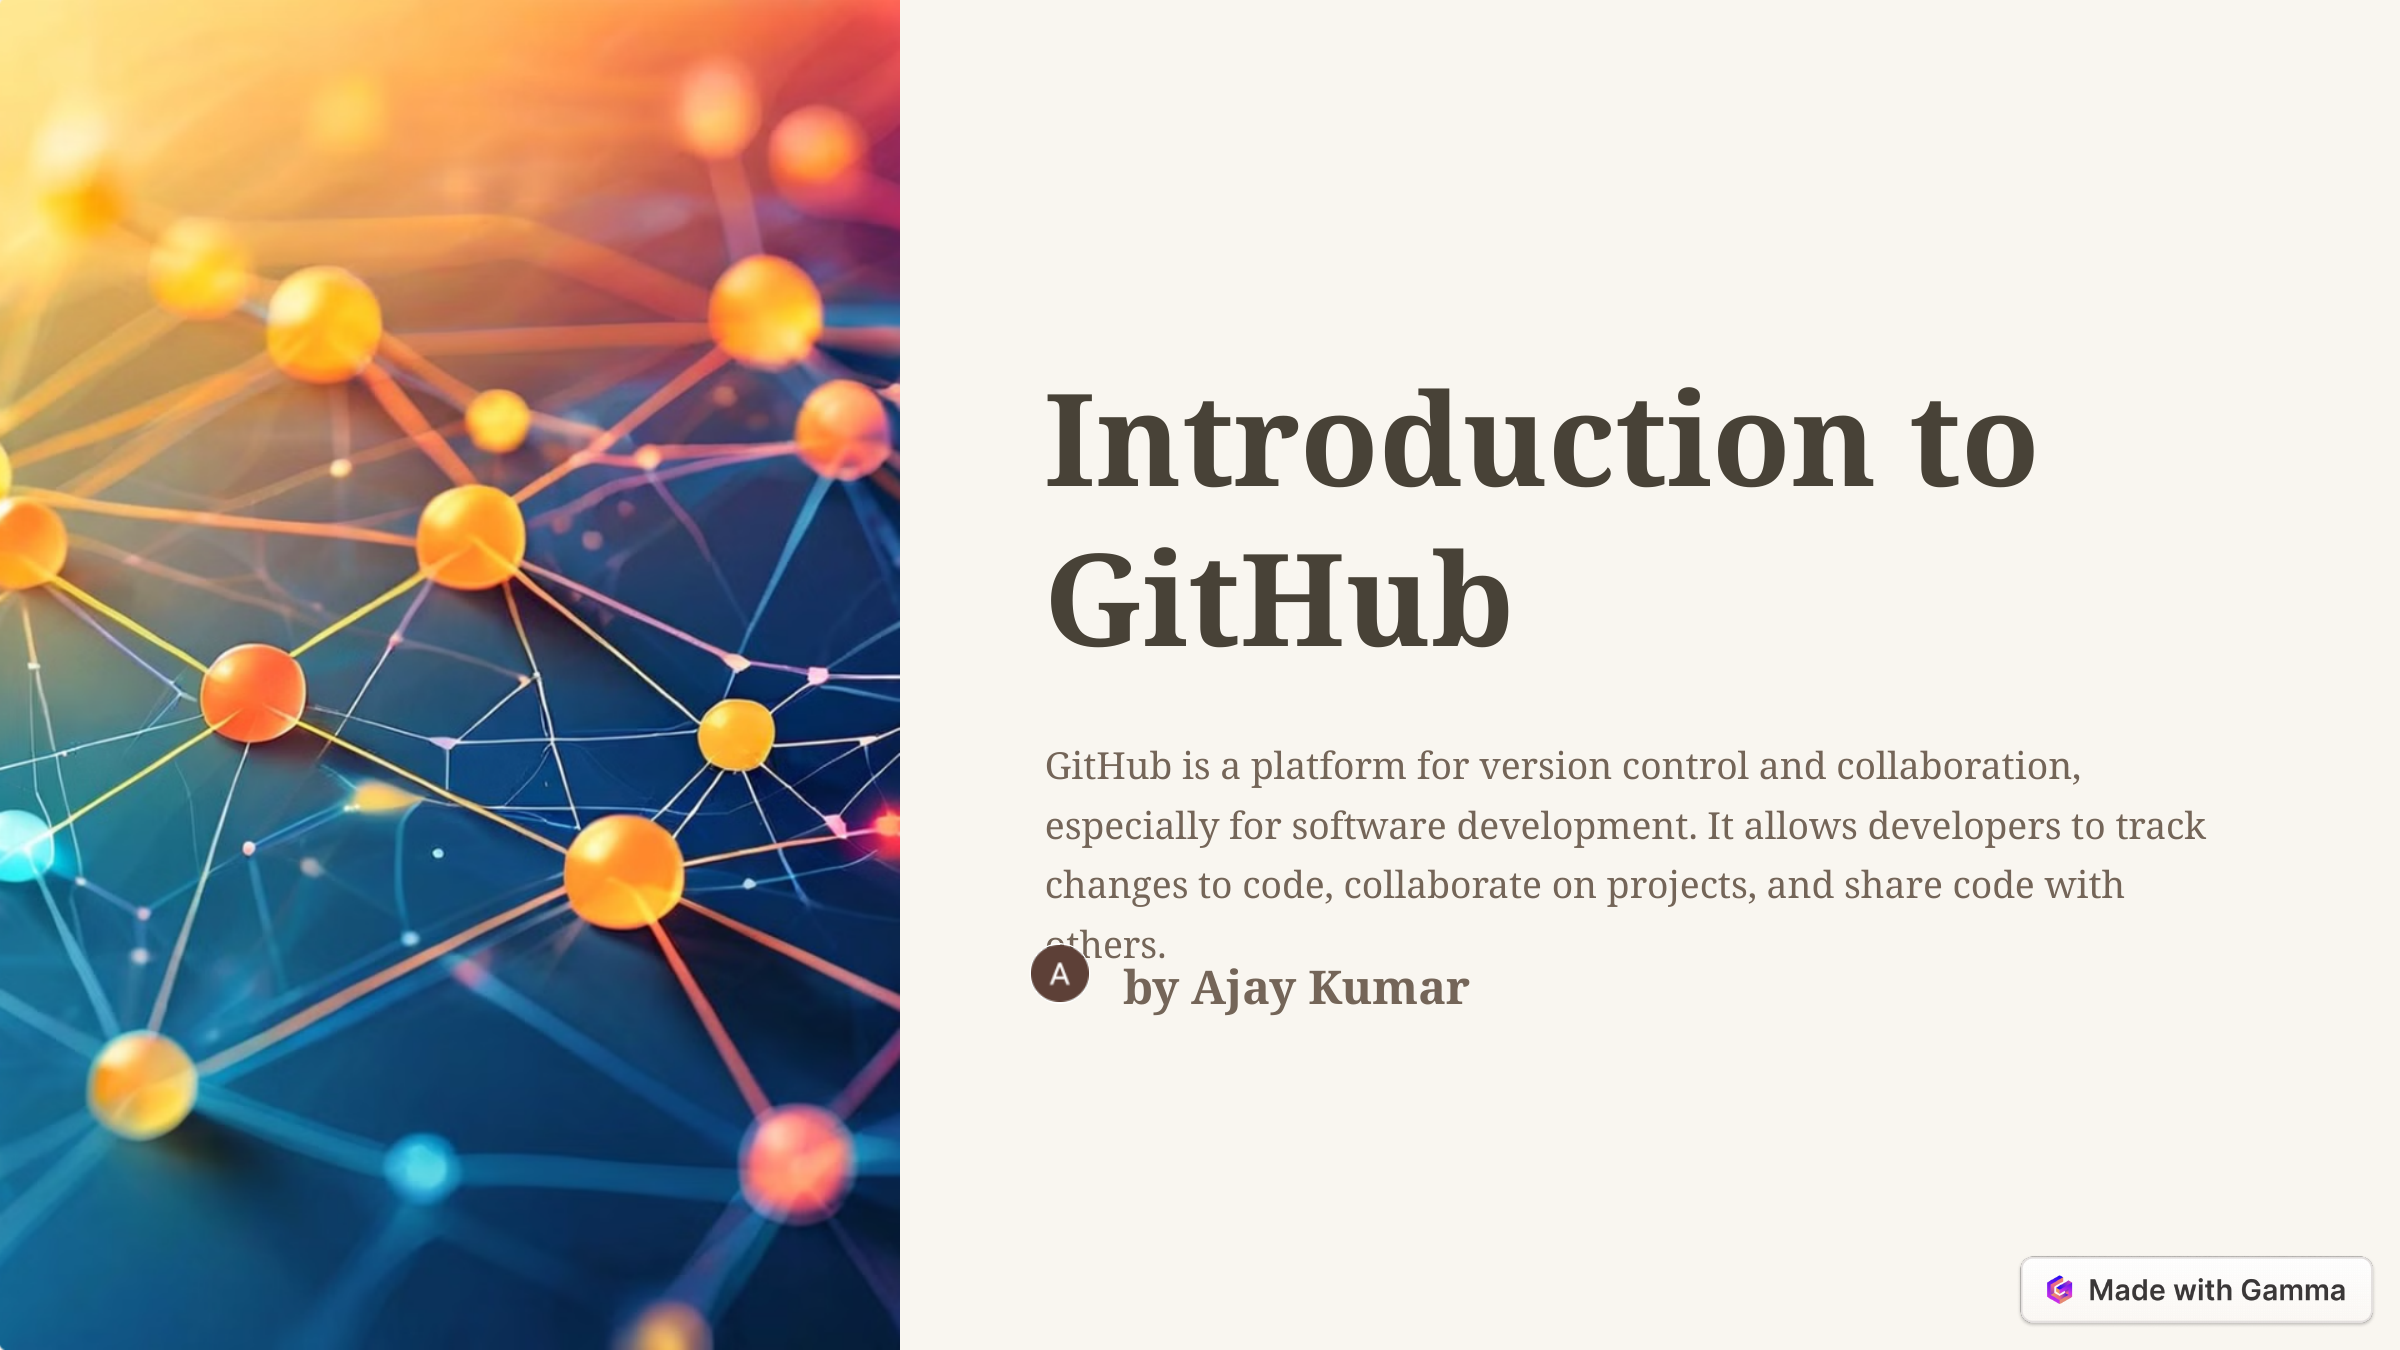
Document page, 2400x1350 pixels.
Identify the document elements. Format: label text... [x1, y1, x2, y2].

text_box GitHub is a platform for version control and collaboration, especially for software development. It allows developers to track changes to code, collaborate on projects, and share code with others. [1030, 720, 2270, 900]
text_box Introduction to GitHub [1030, 343, 2270, 665]
picture [1031, 944, 1089, 1003]
text_box by Ajay Kumar [1108, 940, 1462, 1007]
picture [2008, 1244, 2385, 1335]
text_box [900, 0, 2400, 1350]
picture [0, 0, 900, 1350]
